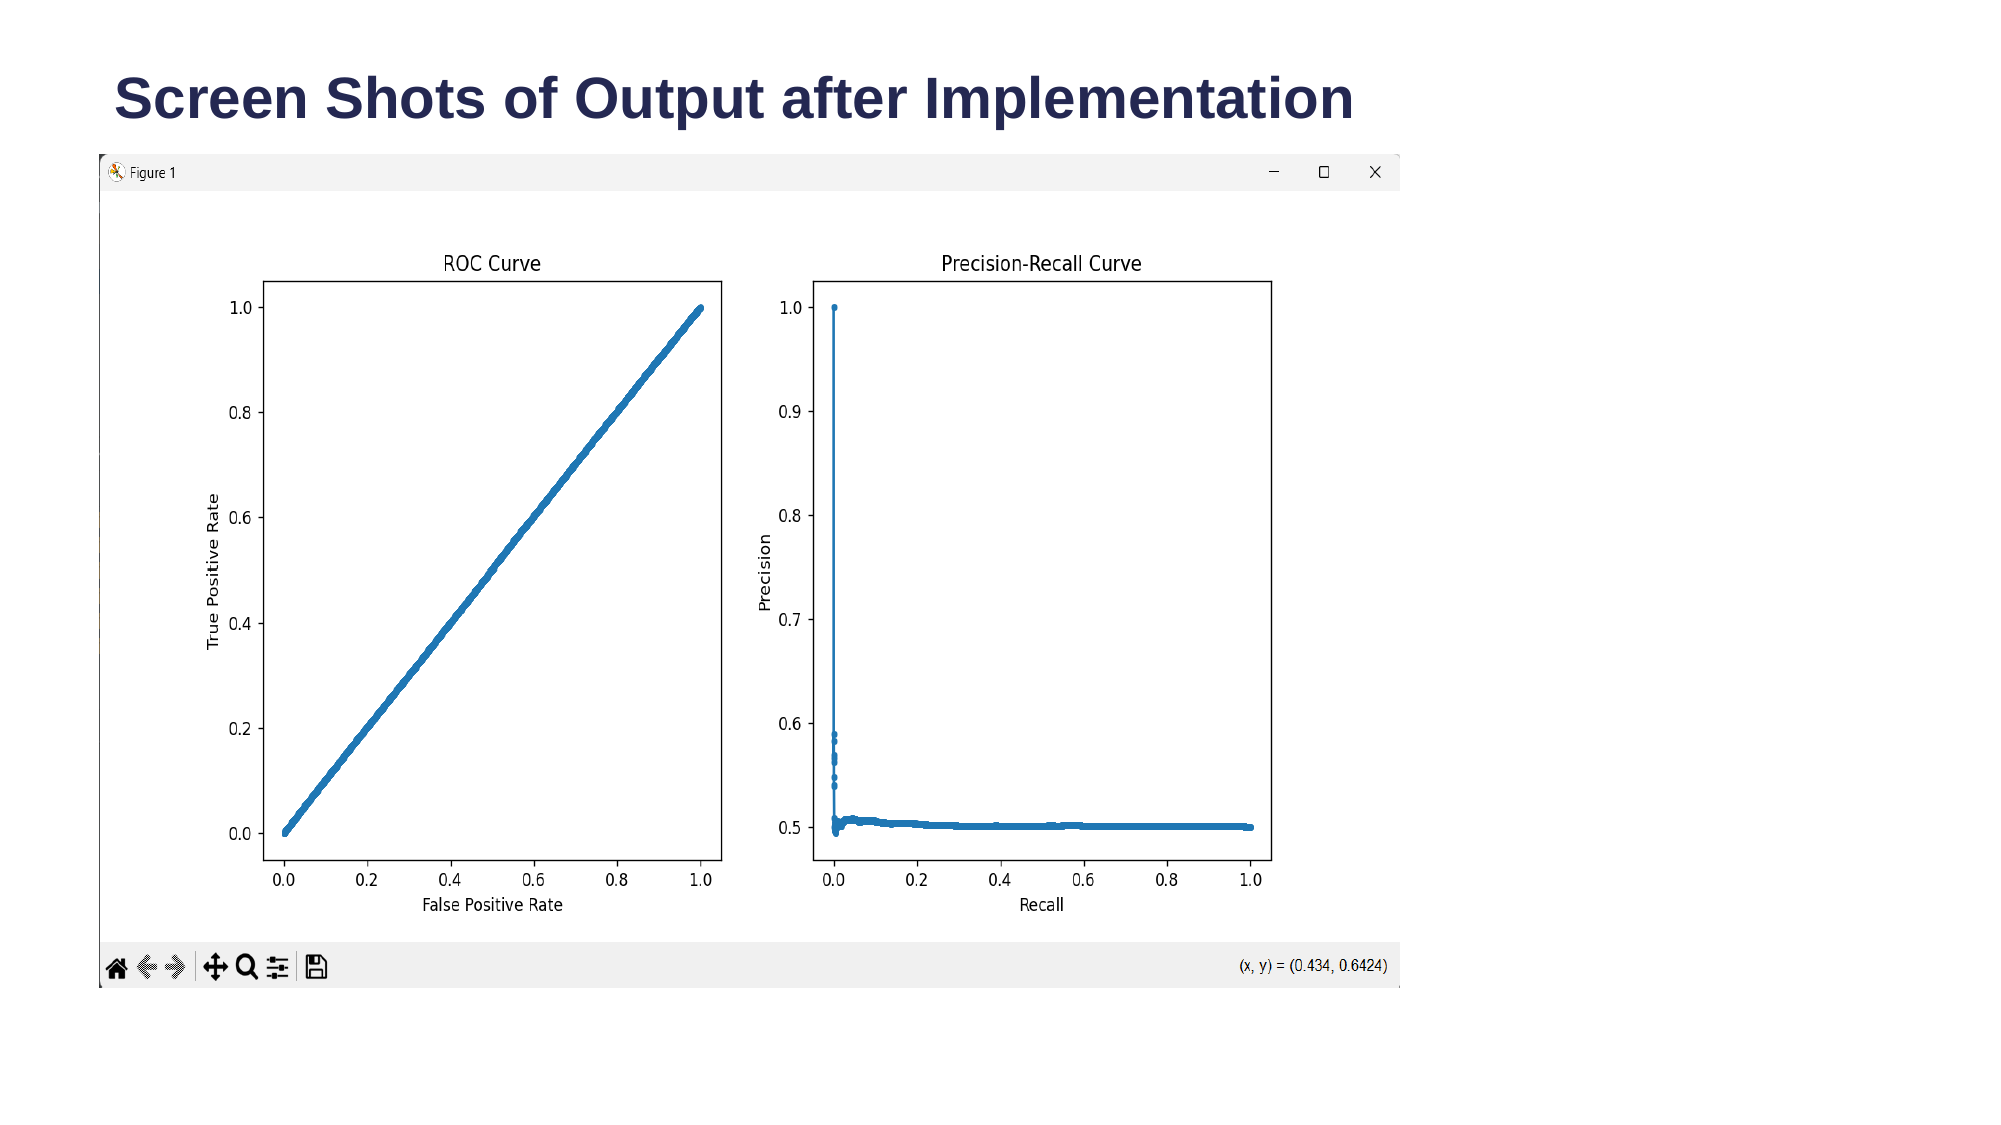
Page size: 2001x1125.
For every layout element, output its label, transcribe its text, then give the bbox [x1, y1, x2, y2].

title Screen Shots of Output after Implementation [99, 45, 1900, 146]
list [99, 154, 1400, 988]
